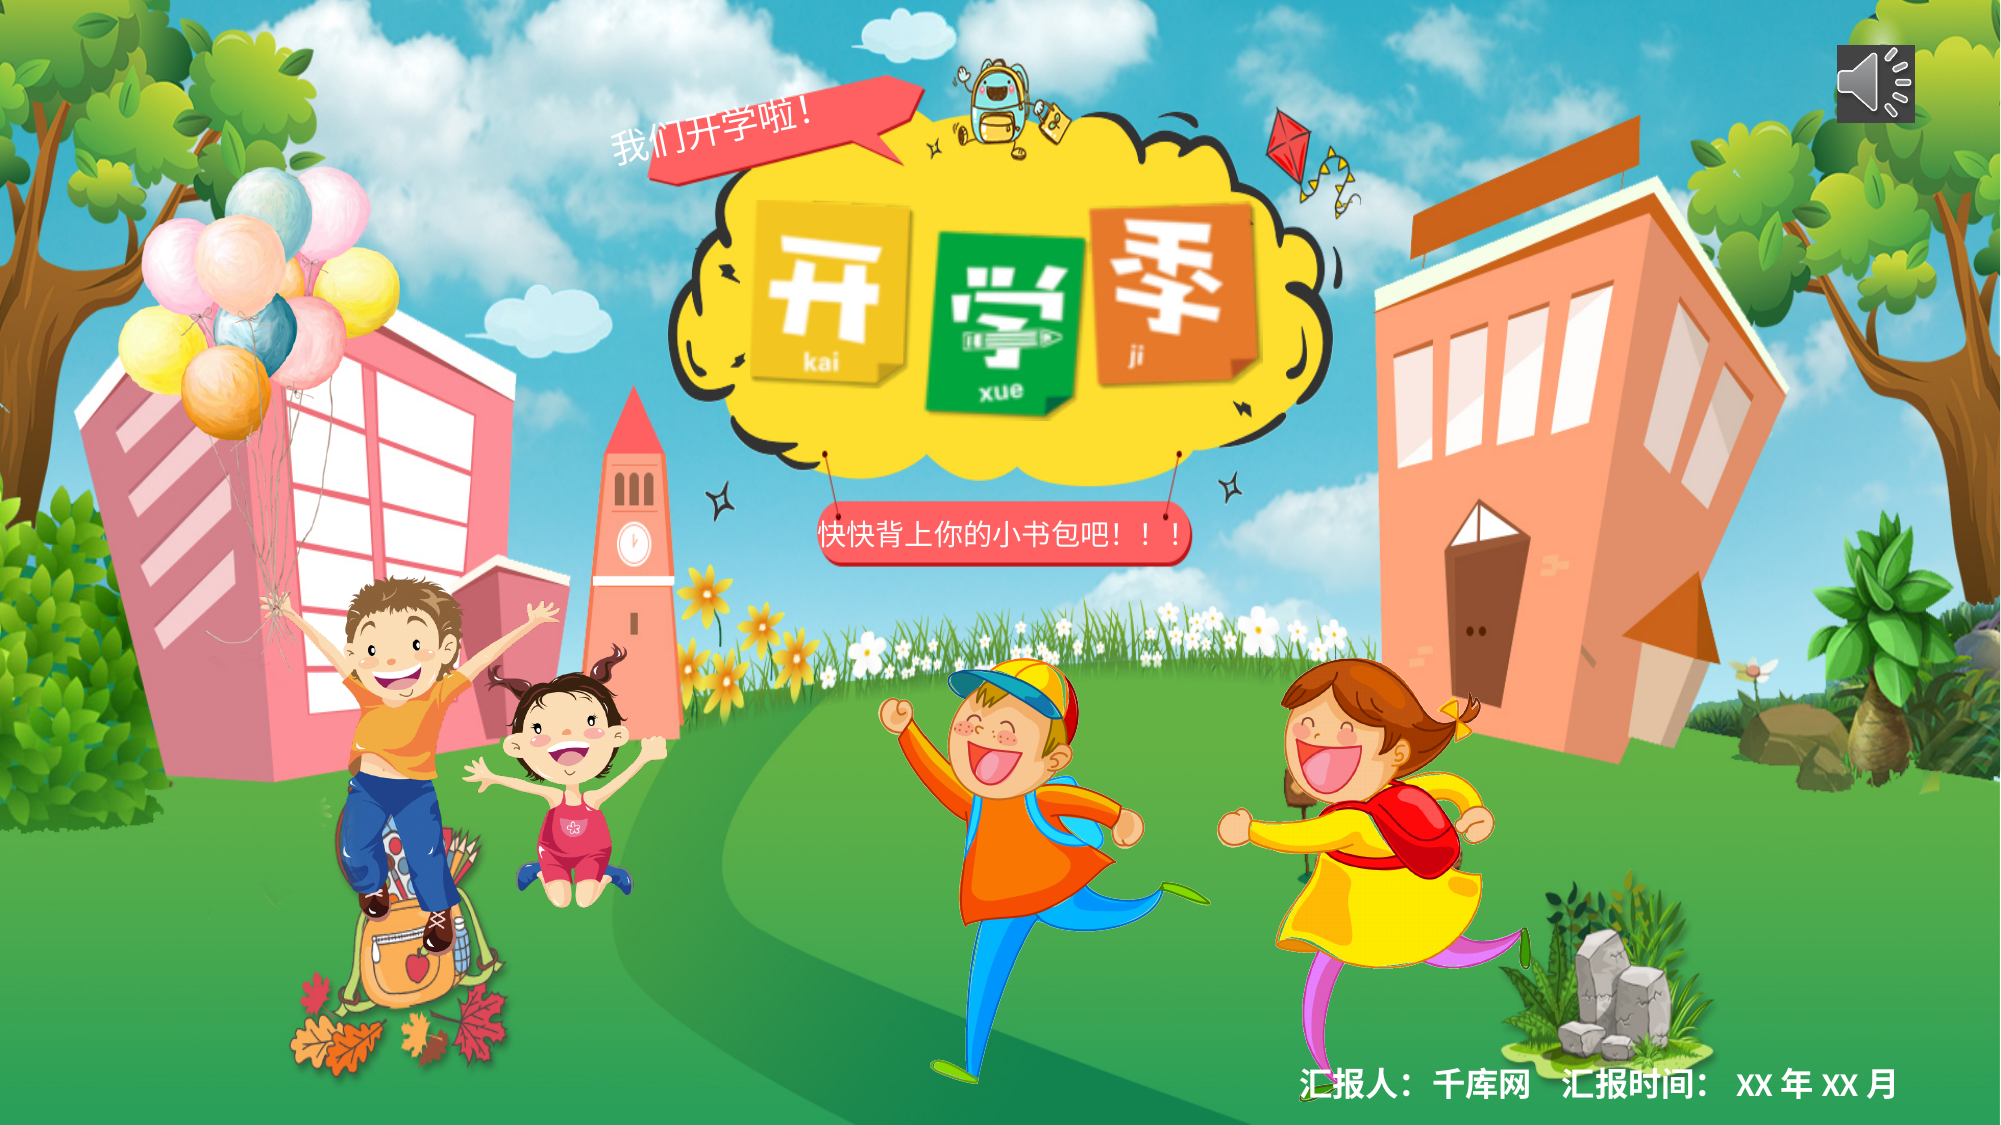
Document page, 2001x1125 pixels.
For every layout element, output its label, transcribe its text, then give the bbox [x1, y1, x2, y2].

picture [0, 0, 2001, 1125]
text_box 我们开学啦！ [591, 68, 864, 182]
text_box 快快背上你的小书包吧！！！ [802, 508, 1211, 559]
text_box 汇报人：千库网 汇报时间：XX年XX月 [1284, 1055, 1917, 1111]
